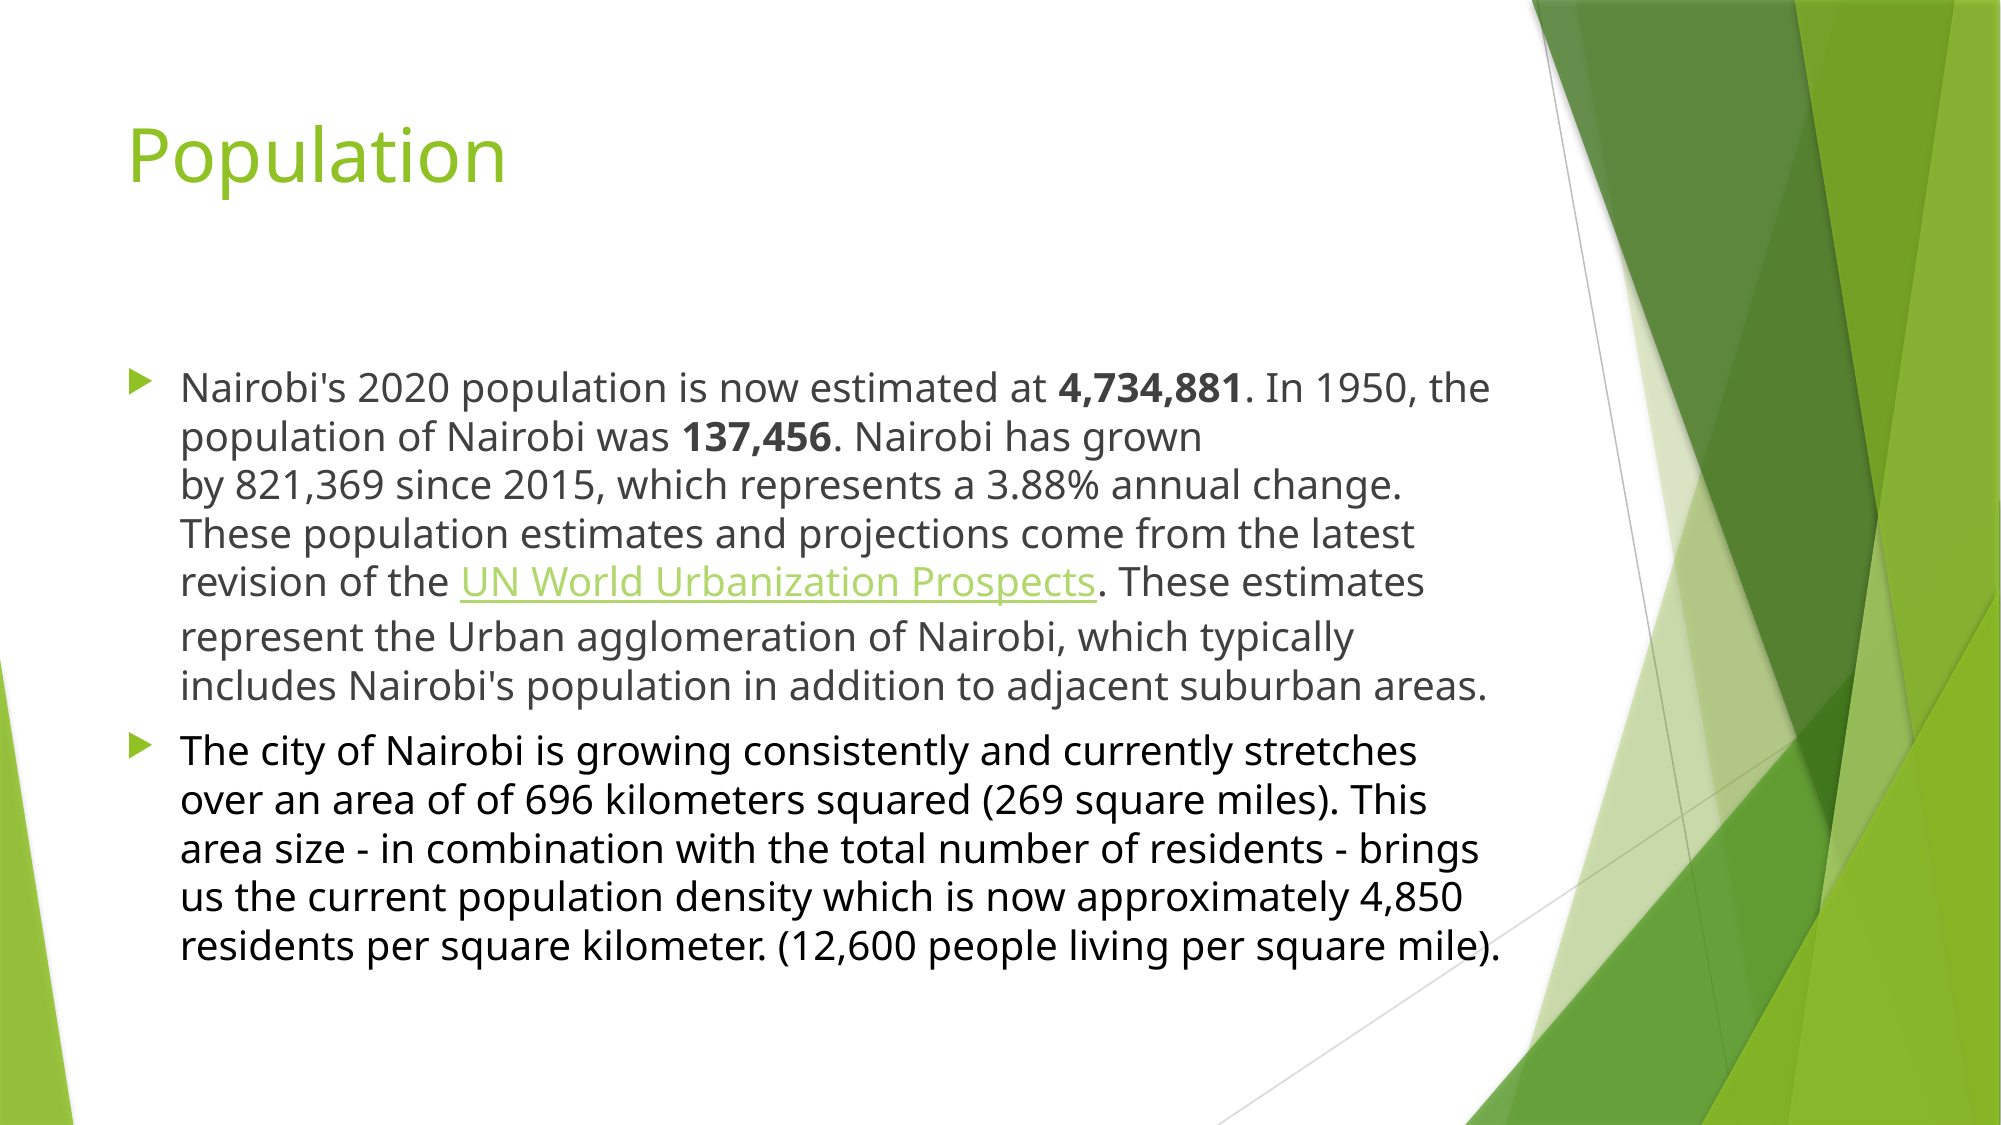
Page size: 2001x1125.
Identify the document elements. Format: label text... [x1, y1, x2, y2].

list Nairobi's 2020 population is now estimated at 4,734,881. In 1950, the population of Nairobi was 137,456. Nairobi has grown by 821,369 since 2015, which represents a 3.88% annual change. These population estimates and projections come from the latest revision of the UN World Urbanization Prospects. These estimates represent the Urban agglomeration of Nairobi, which typically includes Nairobi's population in addition to adjacent suburban areas. The city of Nairobi is growing consistently and currently stretches over an area of of 696 kilometers squared (269 square miles). This area size - in combination with the total number of residents - brings us the current population density which is now approximately 4,850 residents per square kilometer. (12,600 people living per square mile). [111, 354, 1522, 992]
title Population [111, 99, 1522, 317]
